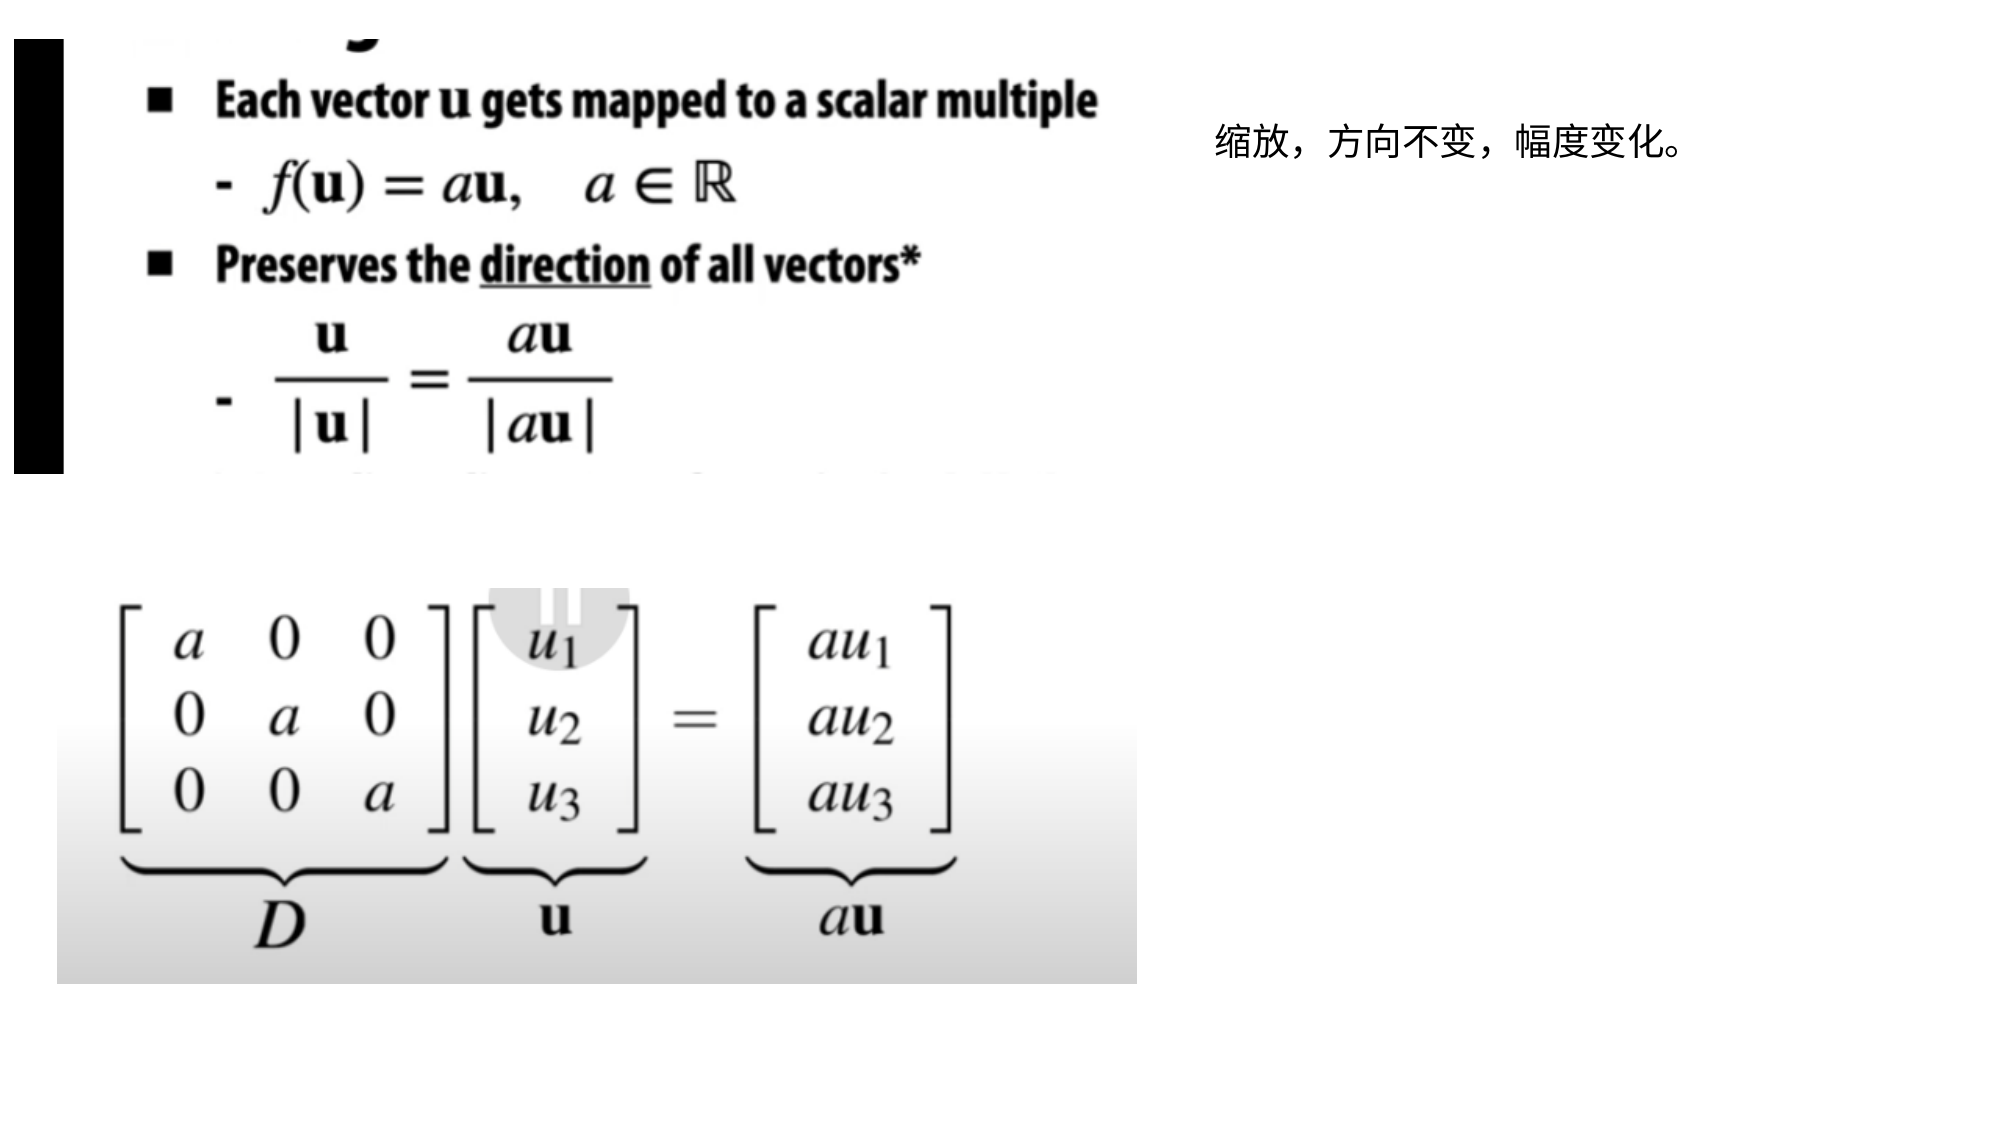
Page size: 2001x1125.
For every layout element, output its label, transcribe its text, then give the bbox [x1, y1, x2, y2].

text_box 缩放，方向不变，幅度变化。 [1199, 110, 1944, 170]
picture [14, 39, 1180, 474]
picture [57, 588, 1137, 984]
